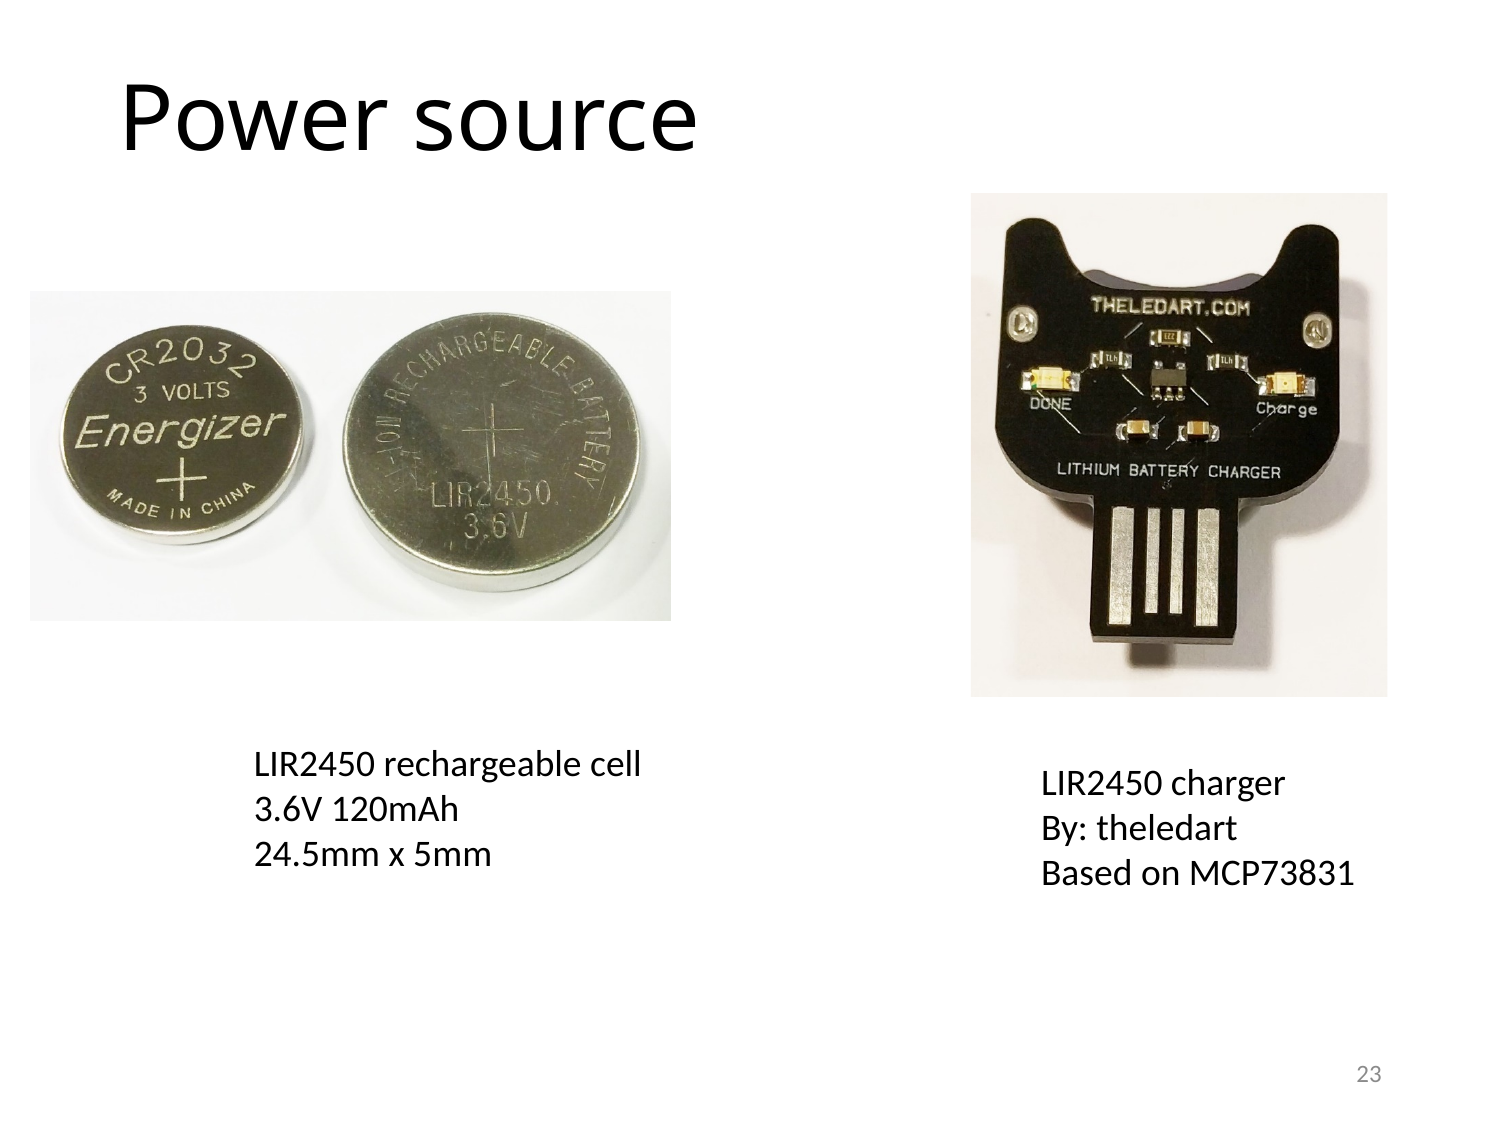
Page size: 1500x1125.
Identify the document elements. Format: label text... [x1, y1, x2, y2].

picture [30, 291, 671, 621]
slide_number 23 [1059, 1042, 1397, 1103]
text_box LIR2450 rechargeable cell 3.6V 120mAh 24.5mm x 5mm [239, 731, 657, 881]
title Power source [103, 59, 1397, 182]
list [970, 193, 1388, 697]
text_box LIR2450 charger By: theledart Based on MCP73831 [1026, 750, 1371, 900]
